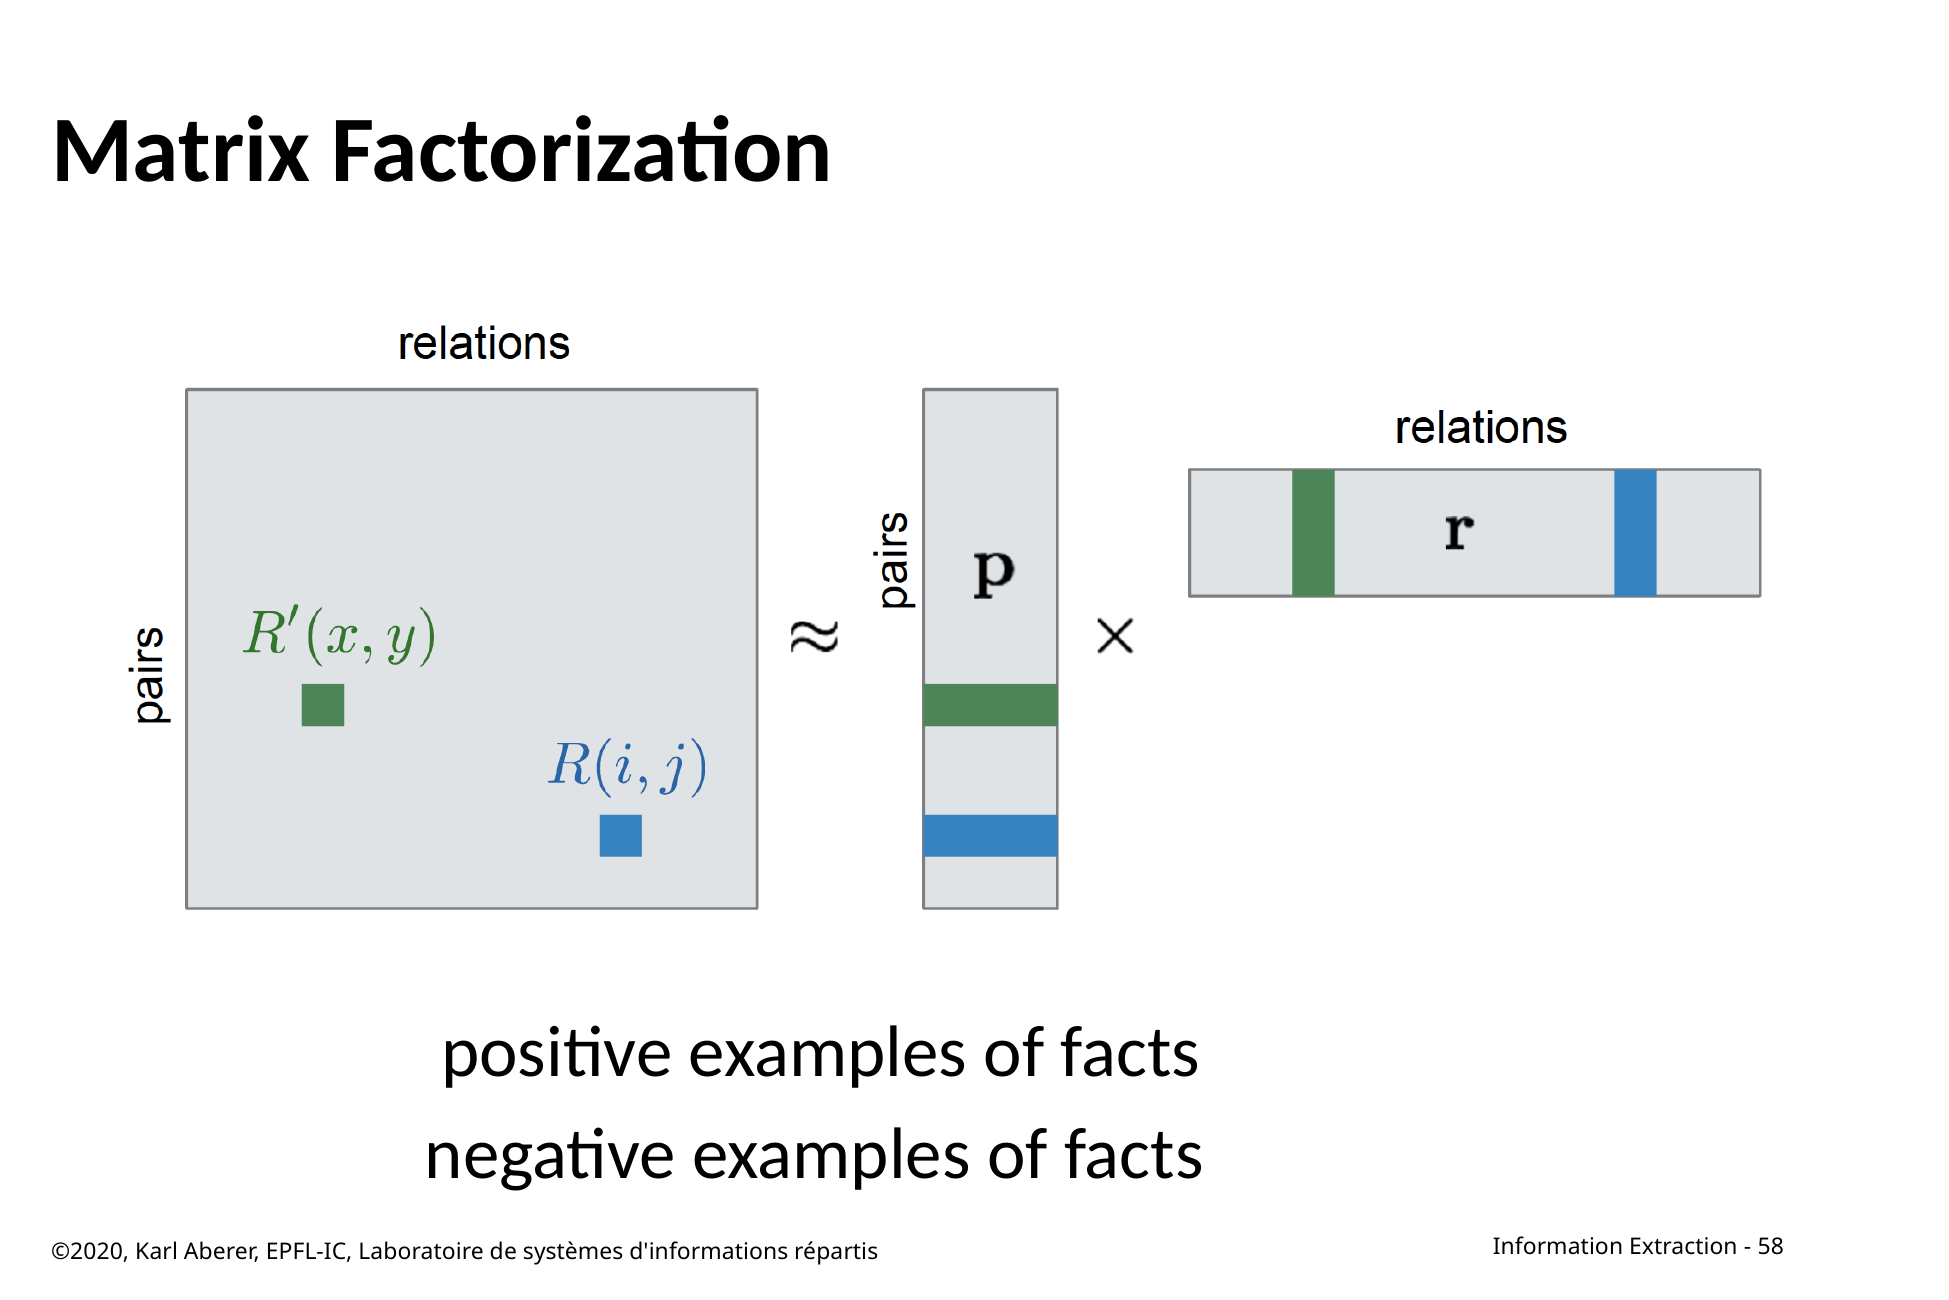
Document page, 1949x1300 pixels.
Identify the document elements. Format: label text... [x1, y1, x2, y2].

title Matrix Factorization [32, 57, 1803, 232]
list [36, 295, 1808, 932]
footer ©2020, Karl Aberer, EPFL-IC, Laboratoire de systèmes d'informations répartis [32, 1227, 1284, 1271]
